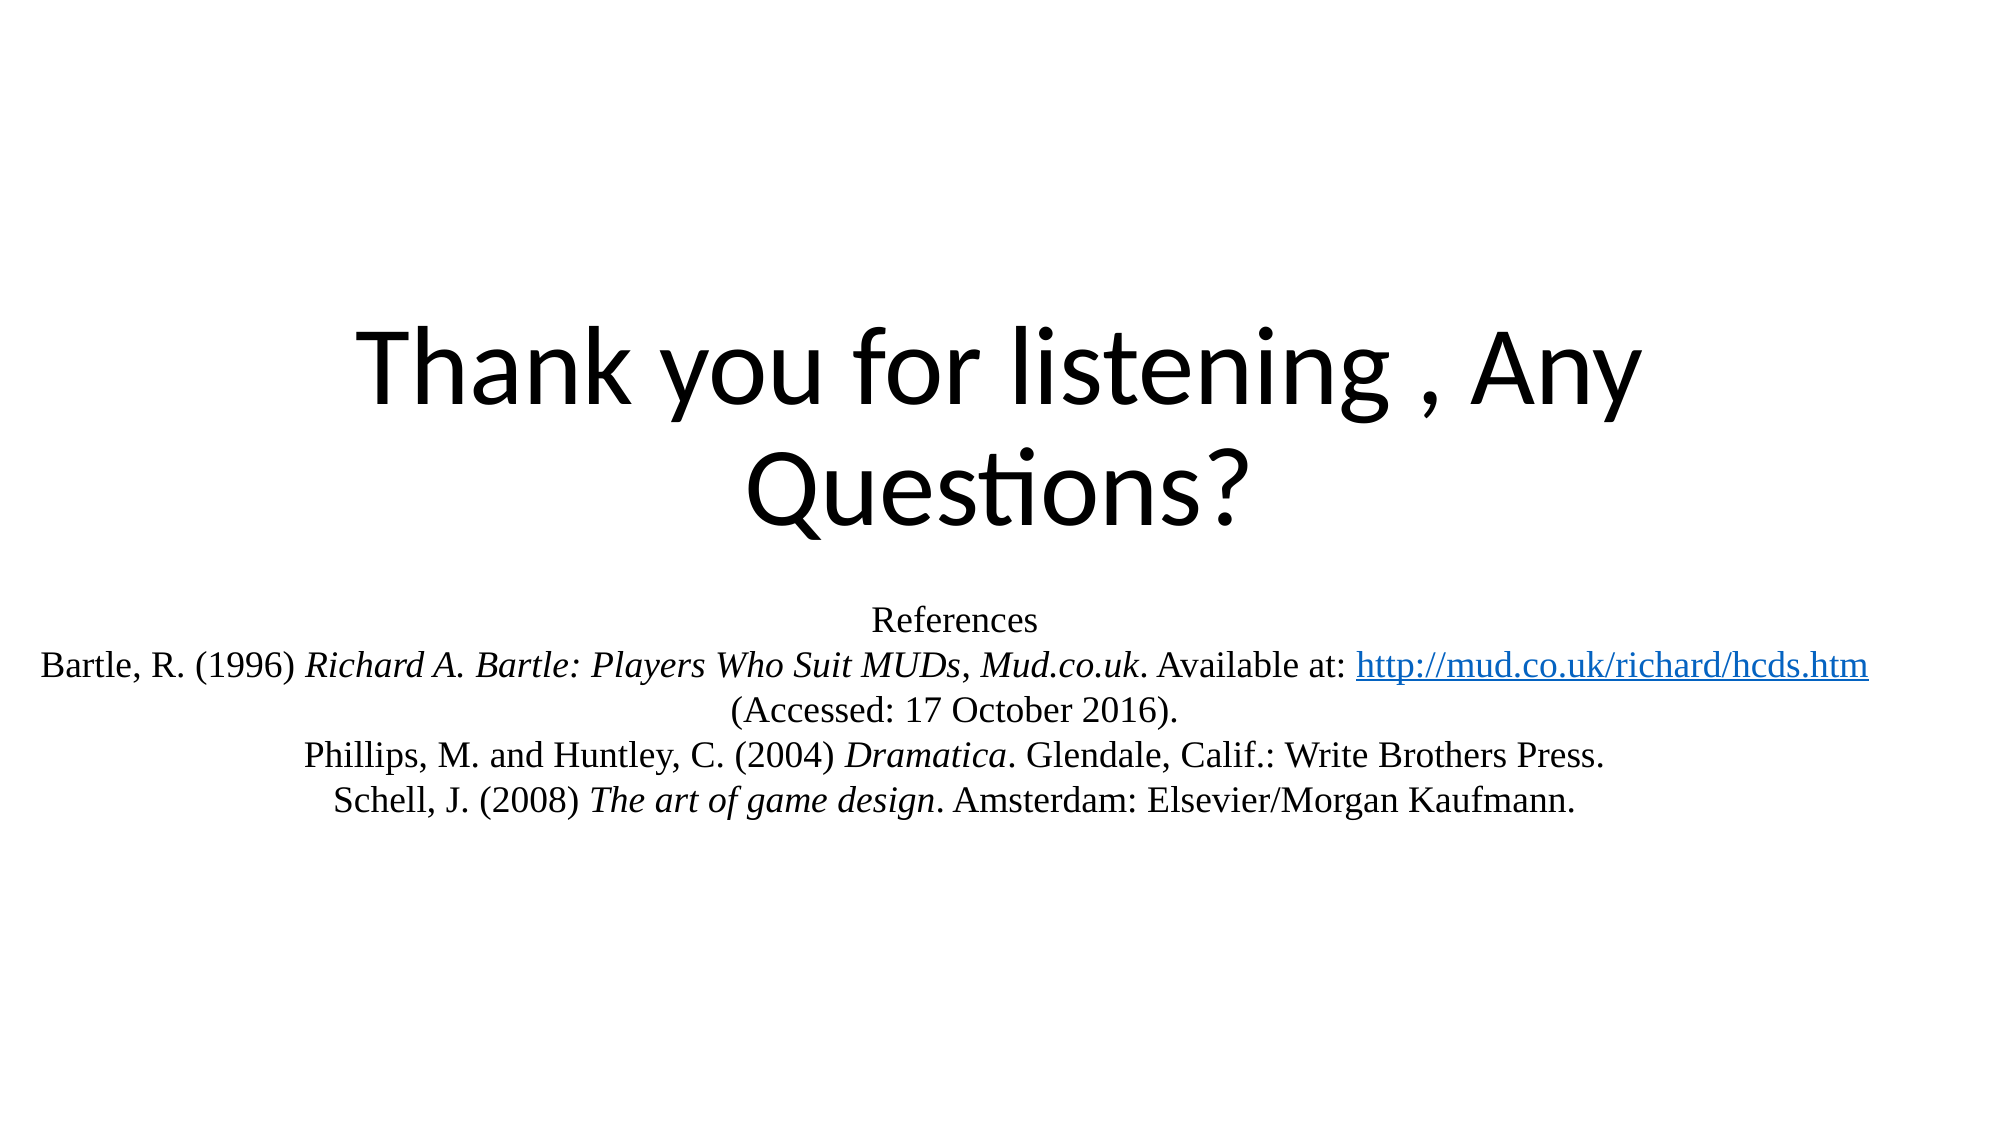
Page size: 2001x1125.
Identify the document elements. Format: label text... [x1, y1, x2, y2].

list Thank you for listening , Any Questions? [137, 299, 1863, 587]
text_box References Bartle, R. (1996) Richard A. Bartle: Players Who Suit MUDs, Mud.co.uk. Available at: http://mud.co.uk/richard/hcds.htm (Accessed: 17 October 2016). Phillips, M. and Huntley, C. (2004) Dramatica. Glendale, Calif.: Write Brothers Press. Schell, J. (2008) The art of game design. Amsterdam: Elsevier/Morgan Kaufmann. [0, 587, 1910, 1125]
